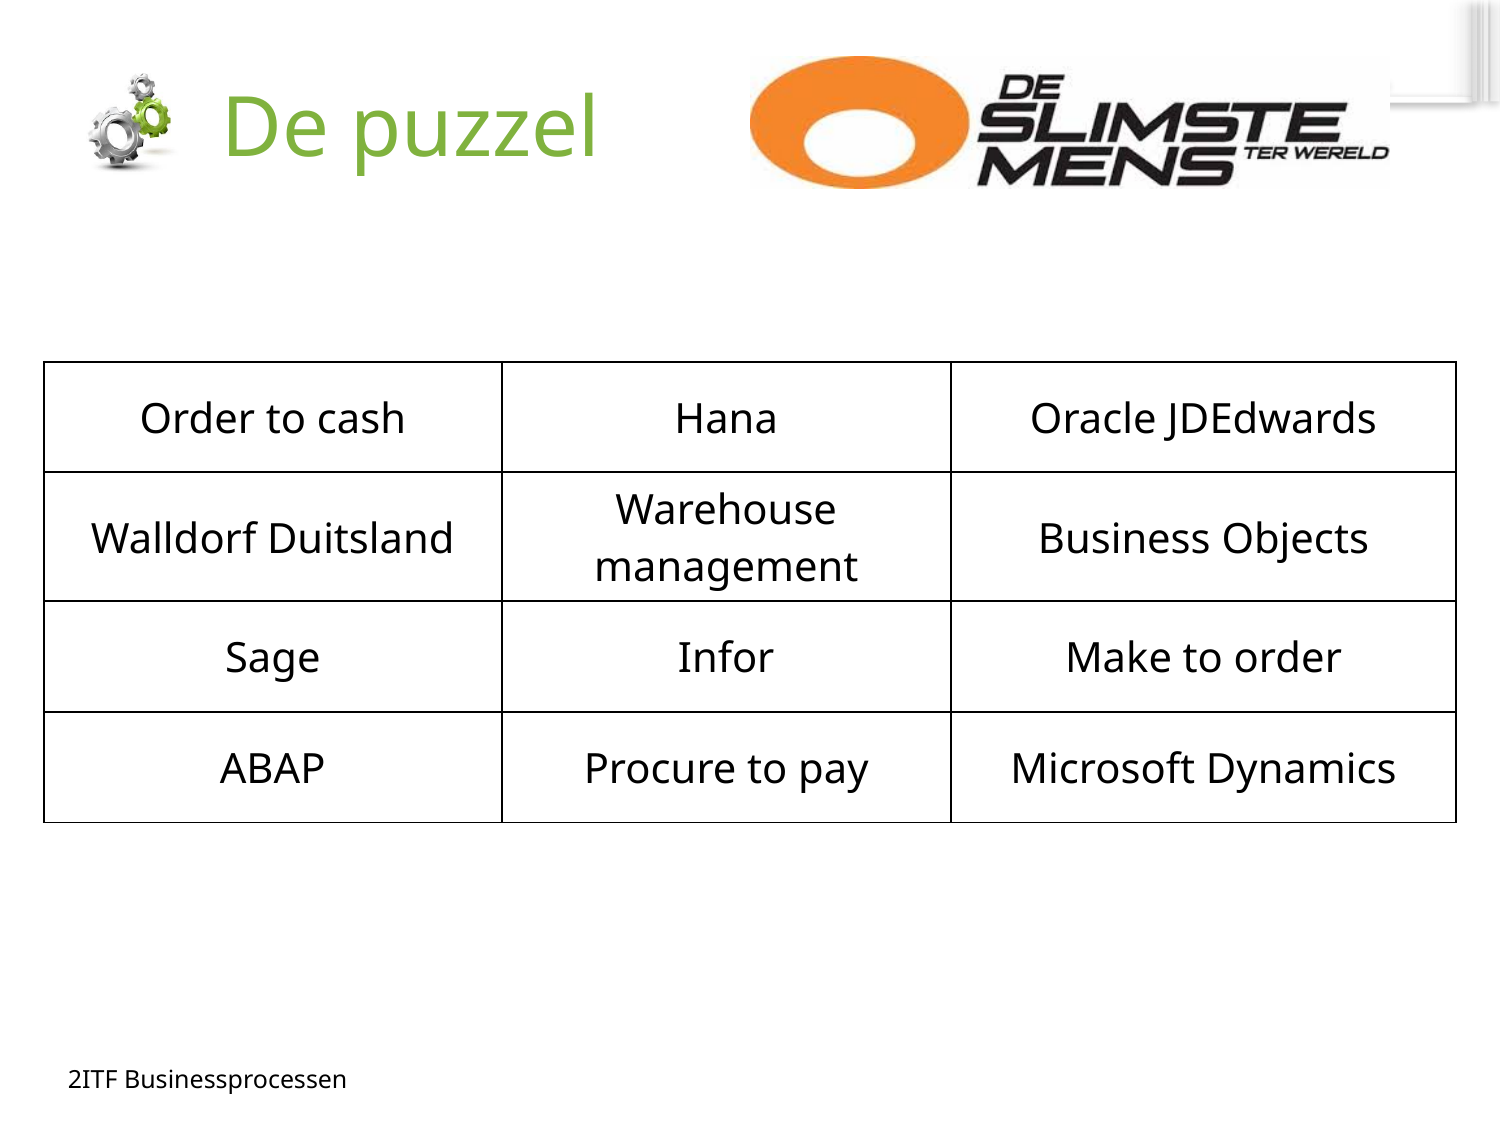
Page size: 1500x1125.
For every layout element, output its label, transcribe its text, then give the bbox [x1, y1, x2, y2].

table_cell Infor [503, 602, 950, 711]
table_cell Microsoft Dynamics [952, 713, 1455, 822]
picture [749, 56, 1390, 190]
table_header Hana [503, 363, 950, 471]
table_cell Warehouse management [503, 473, 950, 600]
table_cell Sage [45, 602, 501, 711]
table_cell Walldorf Duitsland [45, 473, 501, 600]
picture [78, 69, 186, 176]
title De puzzel [206, 35, 1418, 211]
table_cell Business Objects [952, 473, 1455, 600]
table_cell Procure to pay [503, 713, 950, 822]
table_header Oracle JDEdwards [952, 363, 1455, 471]
table_header Order to cash [45, 363, 501, 471]
table_cell Make to order [952, 602, 1455, 711]
table_cell ABAP [45, 713, 501, 822]
